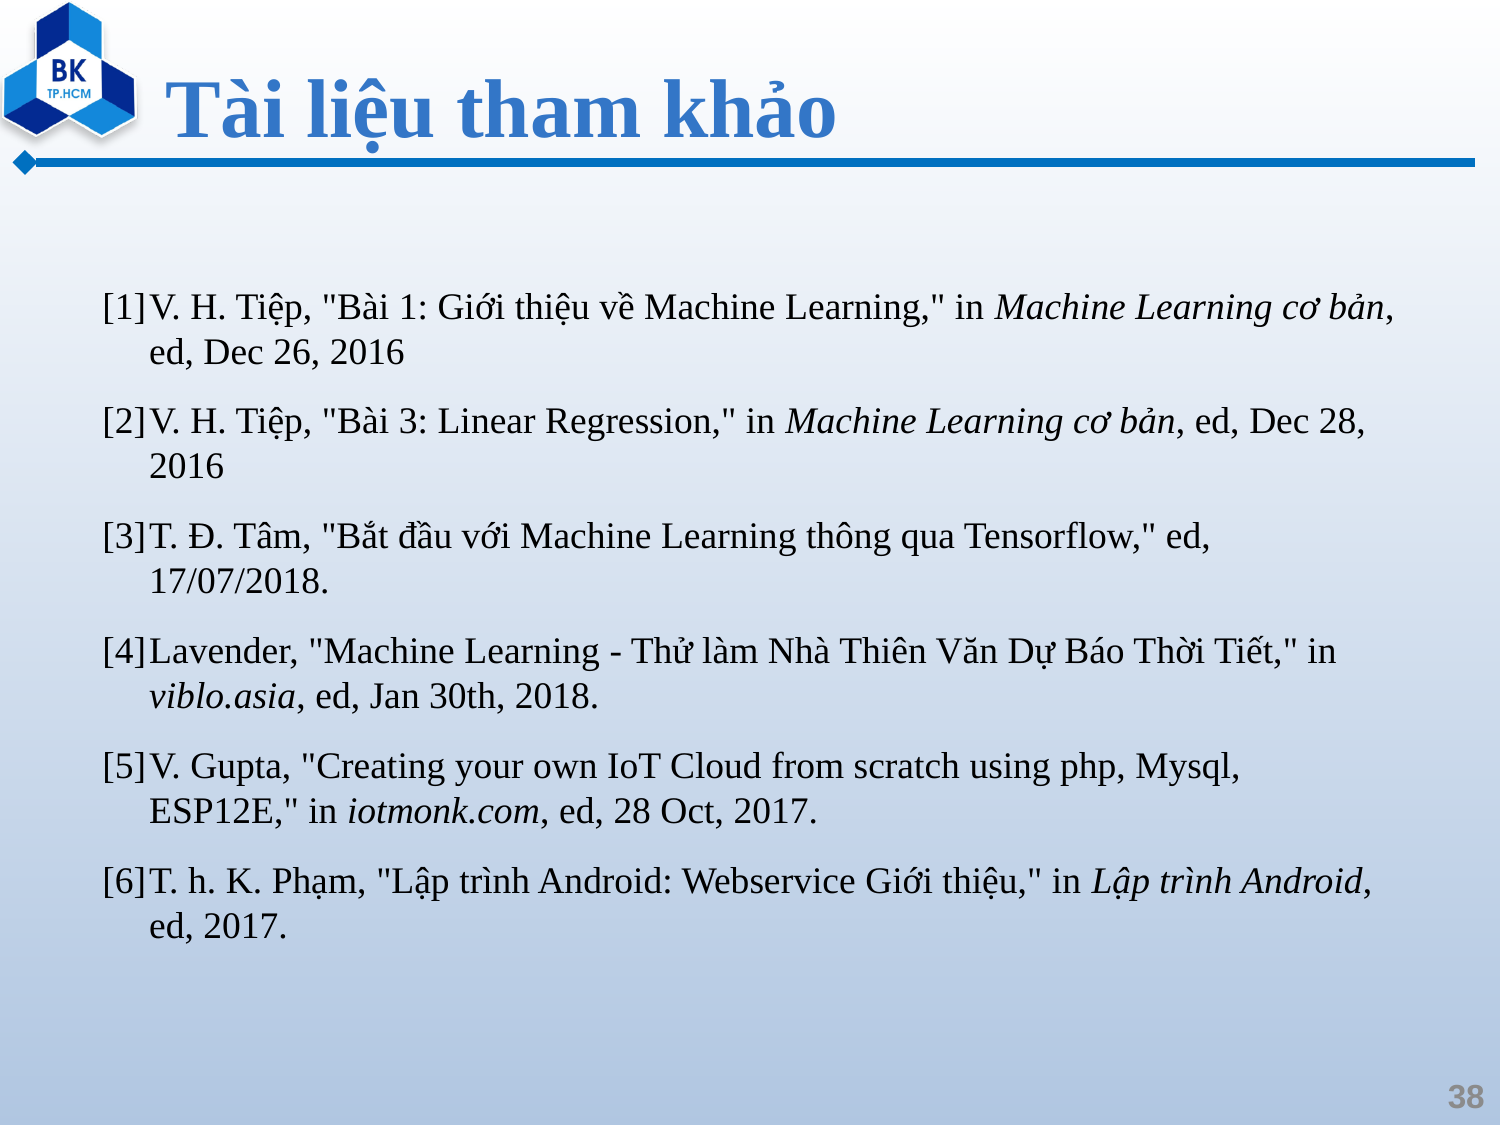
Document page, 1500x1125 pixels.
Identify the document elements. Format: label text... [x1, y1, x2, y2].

title Tài liệu tham khảo [150, 45, 1425, 163]
picture [0, 0, 138, 138]
slide_number 38 [1149, 1065, 1500, 1125]
text_box [1] V. H. Tiệp, "Bài 1: Giới thiệu về Machine Learning," in Machine Learning cơ bản, ed, Dec 26, 2016 [2] V. H. Tiệp, "Bài 3: Linear Regression," in Machine Learning cơ bản, ed, Dec 28, 2016 [3] T. Đ. Tâm, "Bắt đầu với Machine Learning thông qua Tensorflow," ed, 17/07/2018. [4] Lavender, "Machine Learning - Thử làm Nhà Thiên Văn Dự Báo Thời Tiết," in viblo.asia, ed, Jan 30th, 2018. [5] V. Gupta, "Creating your own IoT Cloud from scratch using php, Mysql, ESP12E," in iotmonk.com, ed, 28 Oct, 2017. [6] T. h. K. Phạm, "Lập trình Android: Webservice Giới thiệu," in Lập trình Android, ed, 2017. [87, 274, 1413, 954]
